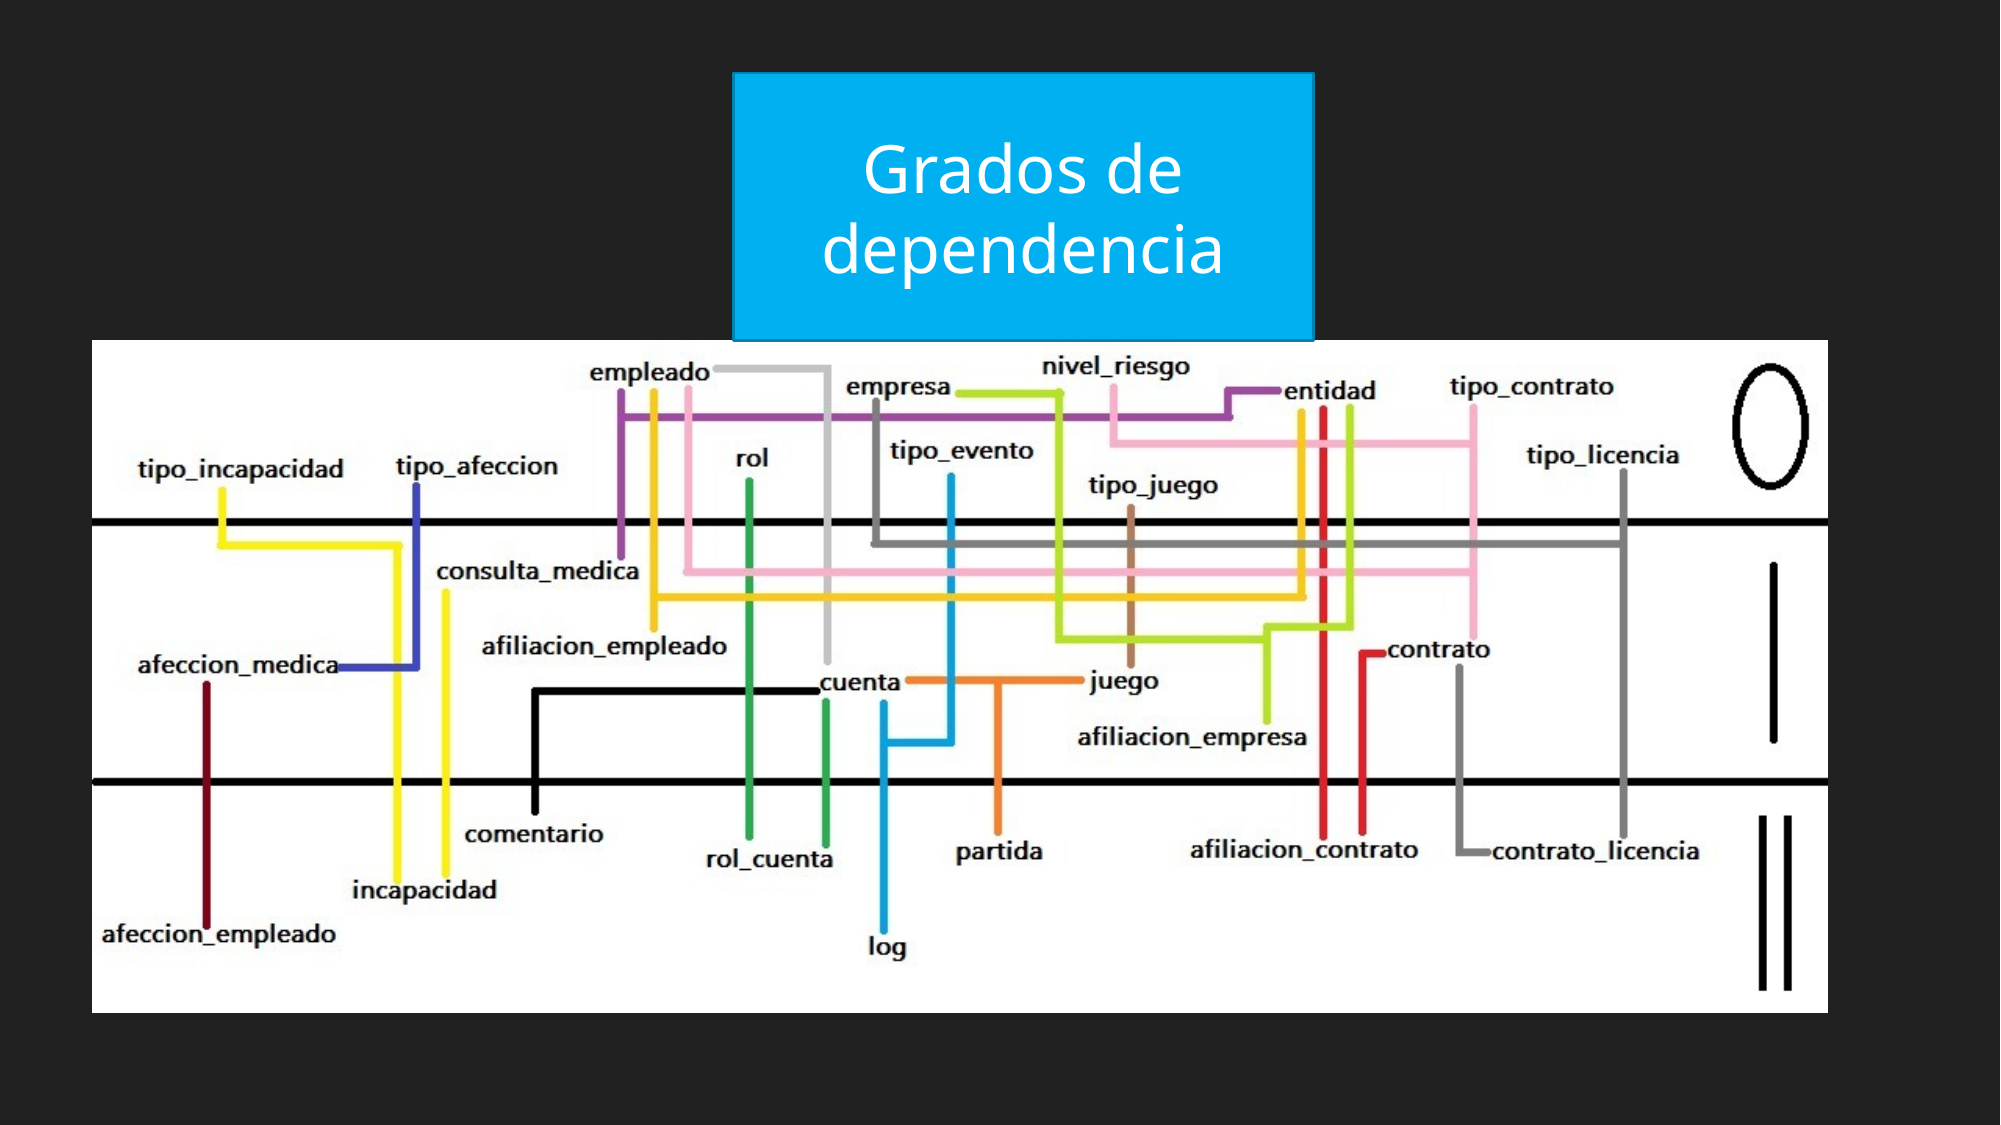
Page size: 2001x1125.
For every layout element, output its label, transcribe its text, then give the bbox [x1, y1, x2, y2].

text_box Grados de dependencia [732, 72, 1315, 340]
picture [92, 340, 1828, 1013]
